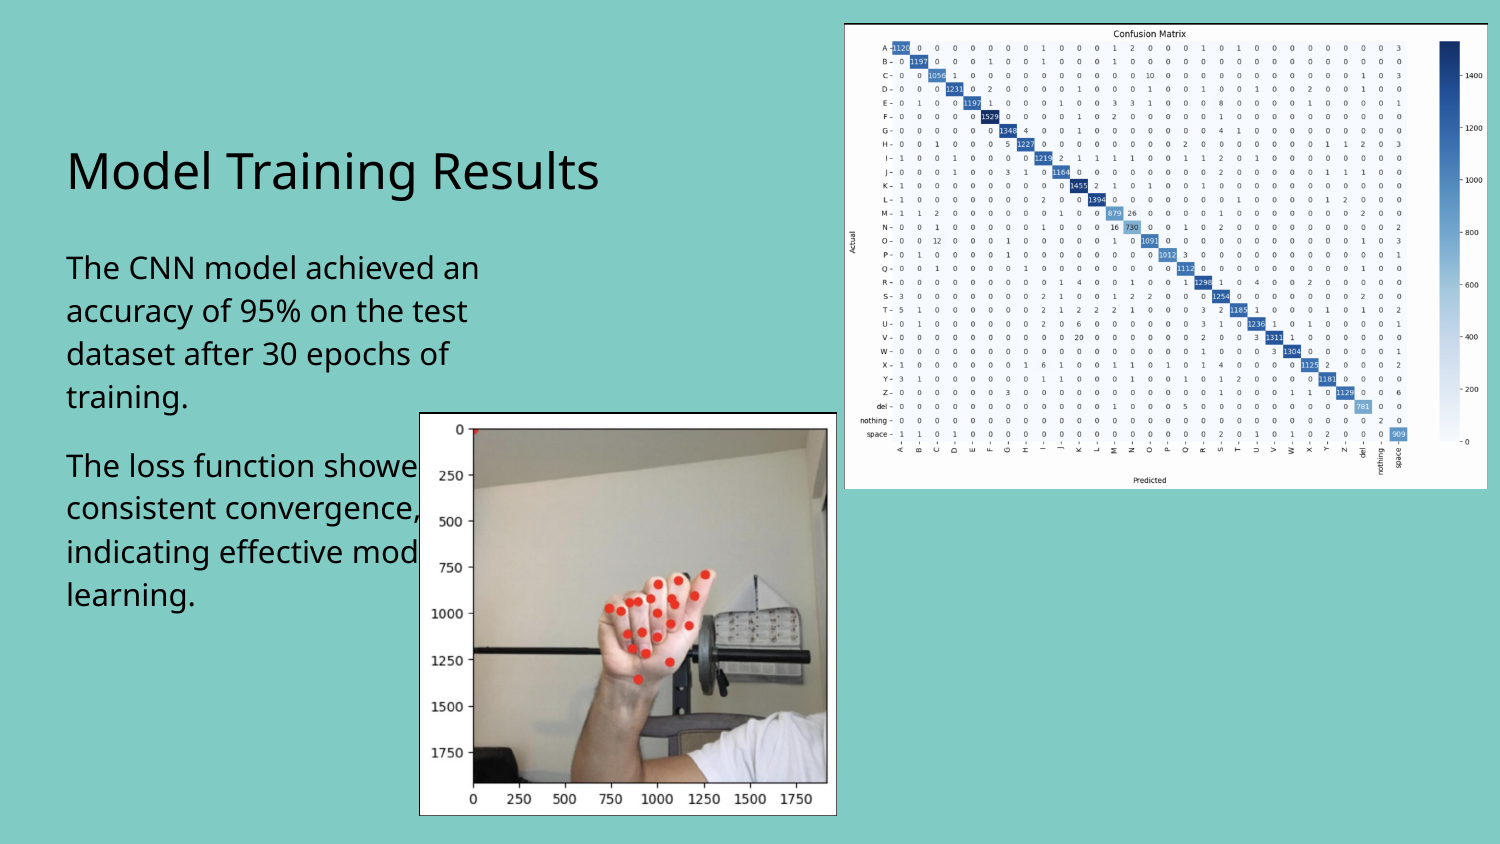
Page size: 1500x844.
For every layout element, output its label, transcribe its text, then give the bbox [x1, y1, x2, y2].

list The CNN model achieved an accuracy of 95% on the test dataset after 30 epochs of training. The loss function showed consistent convergence, indicating effective model learning. [51, 227, 512, 750]
picture [419, 412, 838, 816]
title Model Training Results [51, 91, 616, 216]
picture [843, 23, 1488, 489]
